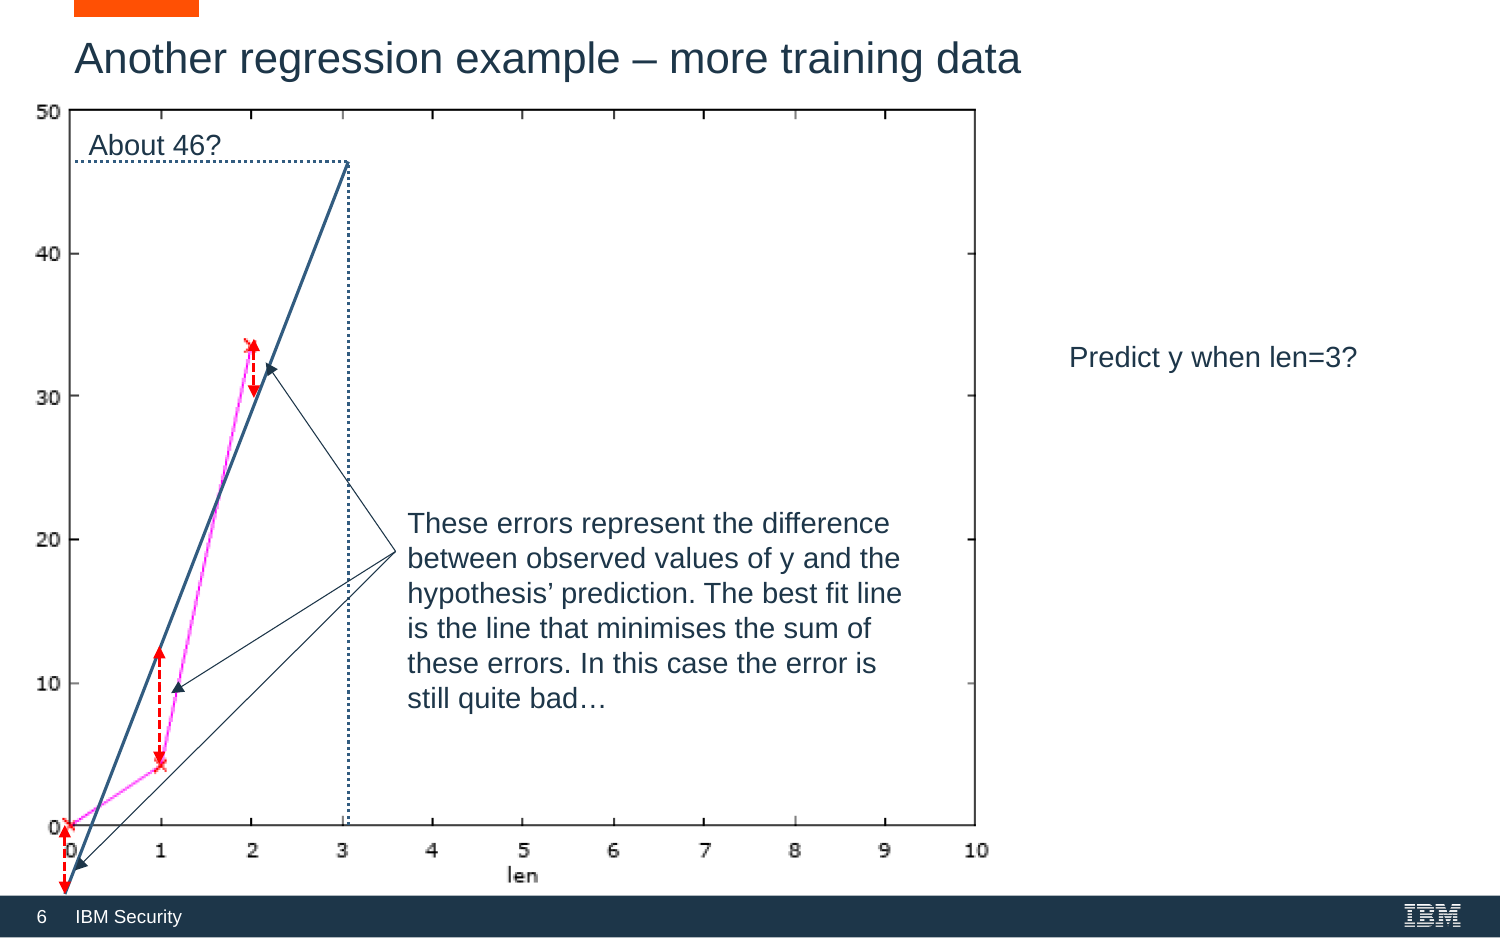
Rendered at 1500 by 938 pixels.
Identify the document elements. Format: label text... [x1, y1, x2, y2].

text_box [265, 362, 396, 551]
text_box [74, 551, 396, 871]
list Another regression example – more training data [74, 36, 1425, 94]
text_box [64, 161, 349, 894]
picture [1404, 904, 1462, 927]
picture [29, 90, 1001, 893]
text_box Predict y when len=3? [1069, 338, 1359, 374]
